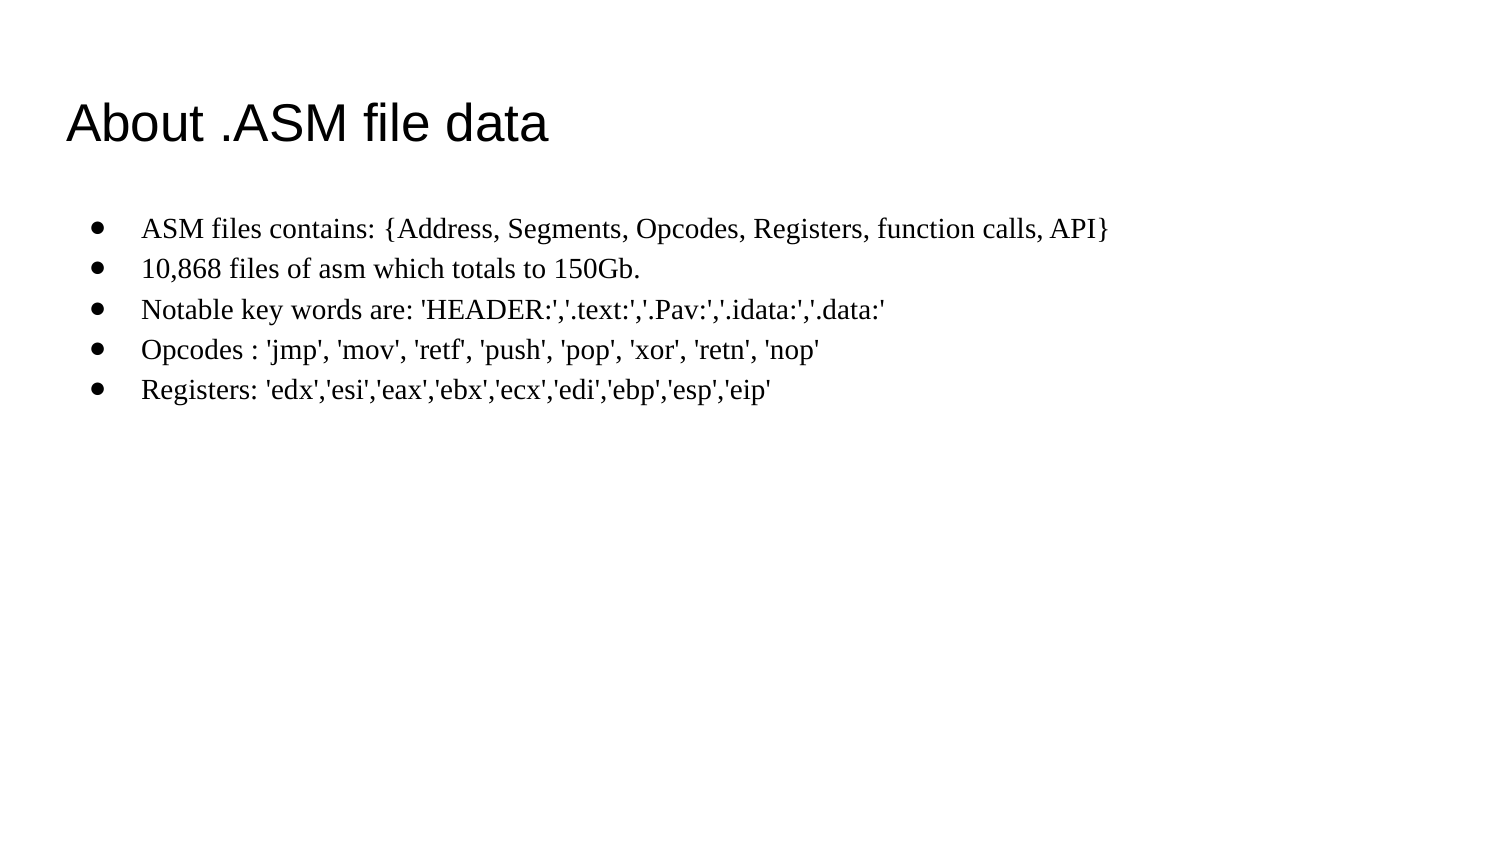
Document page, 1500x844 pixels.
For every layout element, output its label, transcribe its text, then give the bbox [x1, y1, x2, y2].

title About .ASM file data [51, 72, 1449, 167]
list ASM files contains: {Address, Segments, Opcodes, Registers, function calls, API} 10,868 files of asm which totals to 150Gb. Notable key words are: 'HEADER:','.text:','.Pav:','.idata:','.data:' Opcodes : 'jmp', 'mov', 'retf', 'push', 'pop', 'xor', 'retn', 'nop' Registers: 'edx','esi','eax','ebx','ecx','edi','ebp','esp','eip' [51, 189, 1449, 750]
